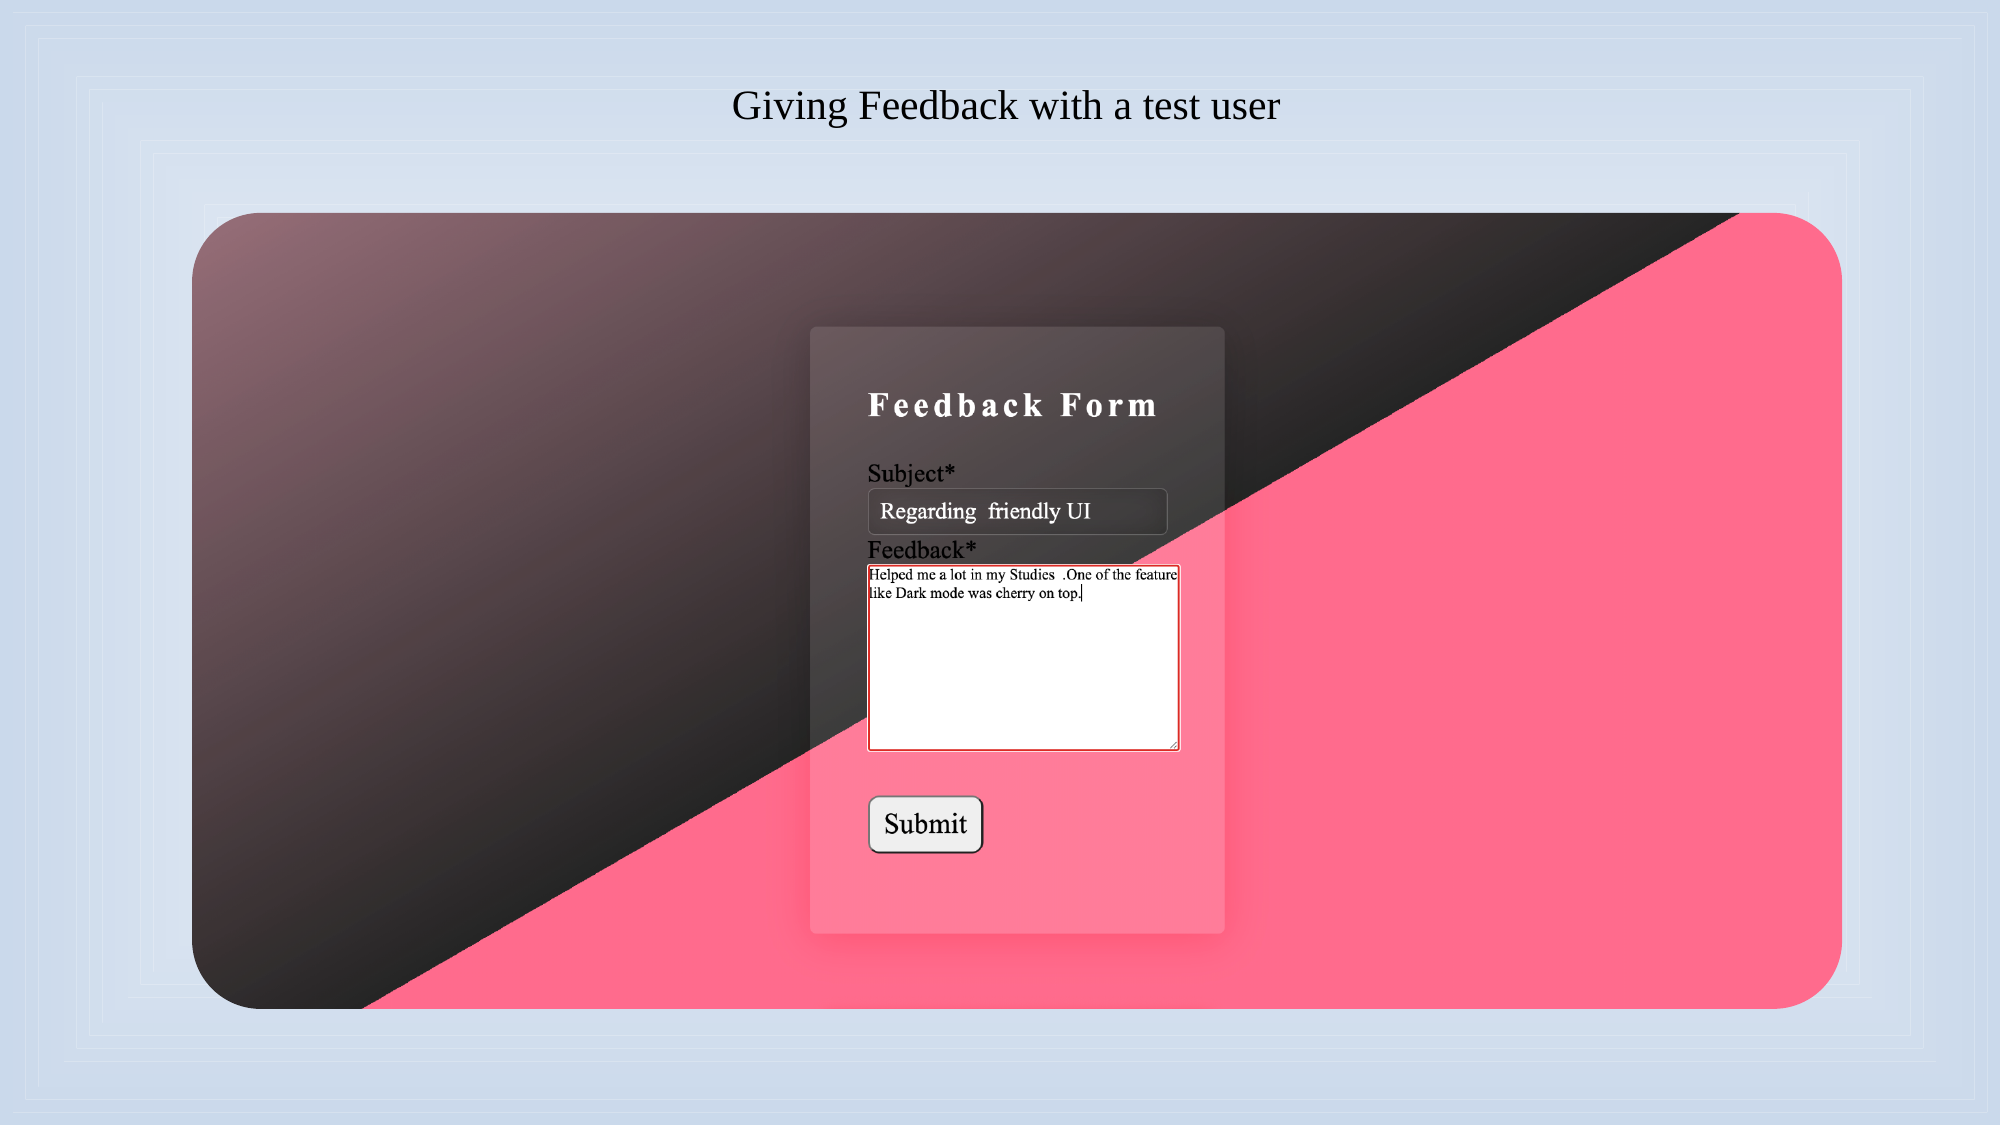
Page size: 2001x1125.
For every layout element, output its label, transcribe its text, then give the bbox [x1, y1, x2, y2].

picture [191, 212, 1843, 1010]
text_box Giving Feedback with a test user [717, 70, 1483, 136]
